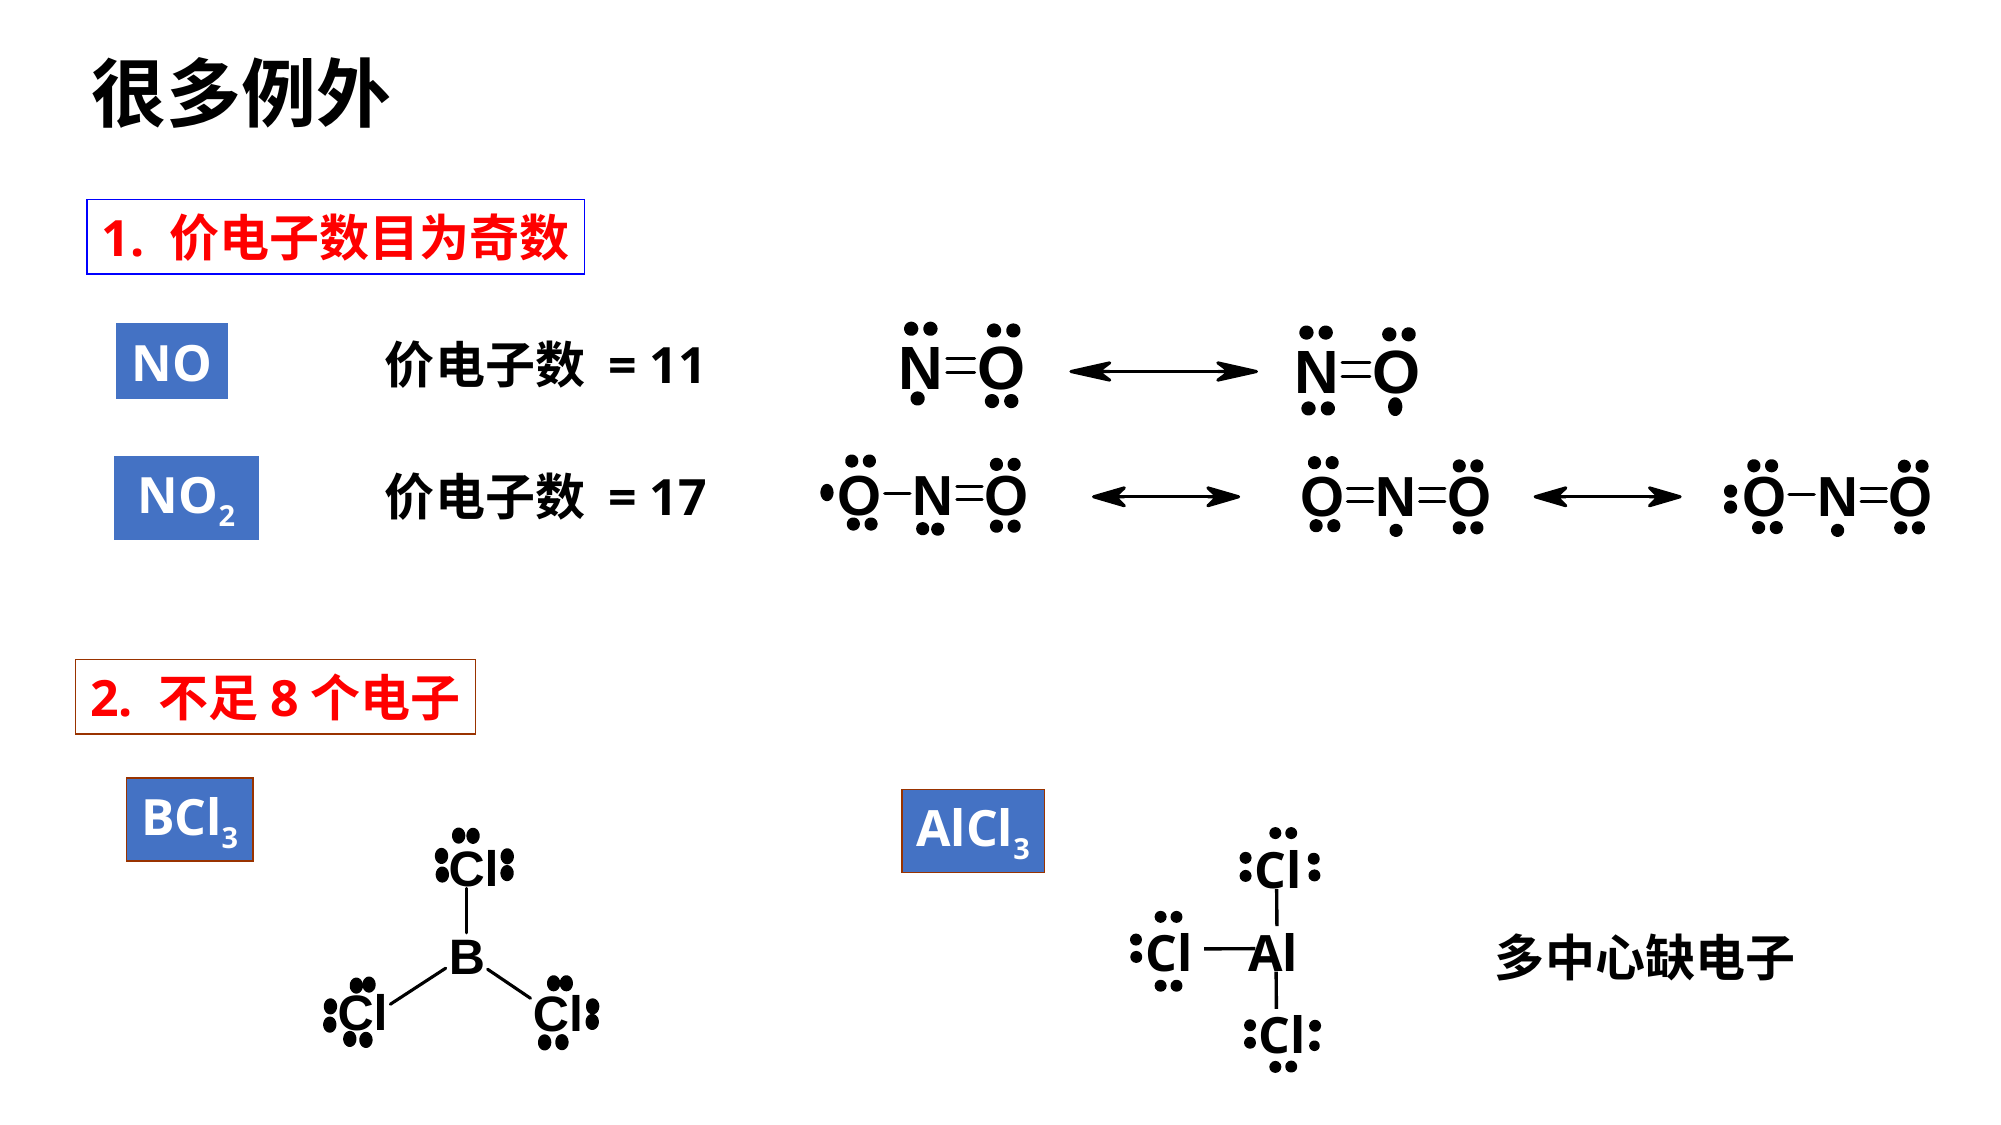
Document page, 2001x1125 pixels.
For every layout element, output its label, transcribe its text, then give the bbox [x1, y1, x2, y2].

text_box BCl3 [126, 778, 254, 862]
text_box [1131, 828, 1320, 1072]
text_box 2. 不足8个电子 [75, 659, 476, 735]
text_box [816, 450, 1939, 542]
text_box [319, 823, 604, 1055]
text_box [894, 316, 1427, 422]
text_box 多中心缺电子 [1480, 918, 1867, 994]
text_box NO2 [114, 456, 259, 540]
text_box NO [116, 323, 228, 399]
text_box 很多例外 [76, 39, 407, 145]
text_box 价电子数 = 17 [370, 457, 722, 533]
text_box AlCl3 [901, 789, 1045, 873]
text_box 1. 价电子数目为奇数 [87, 199, 585, 275]
text_box 价电子数 = 11 [370, 325, 722, 401]
